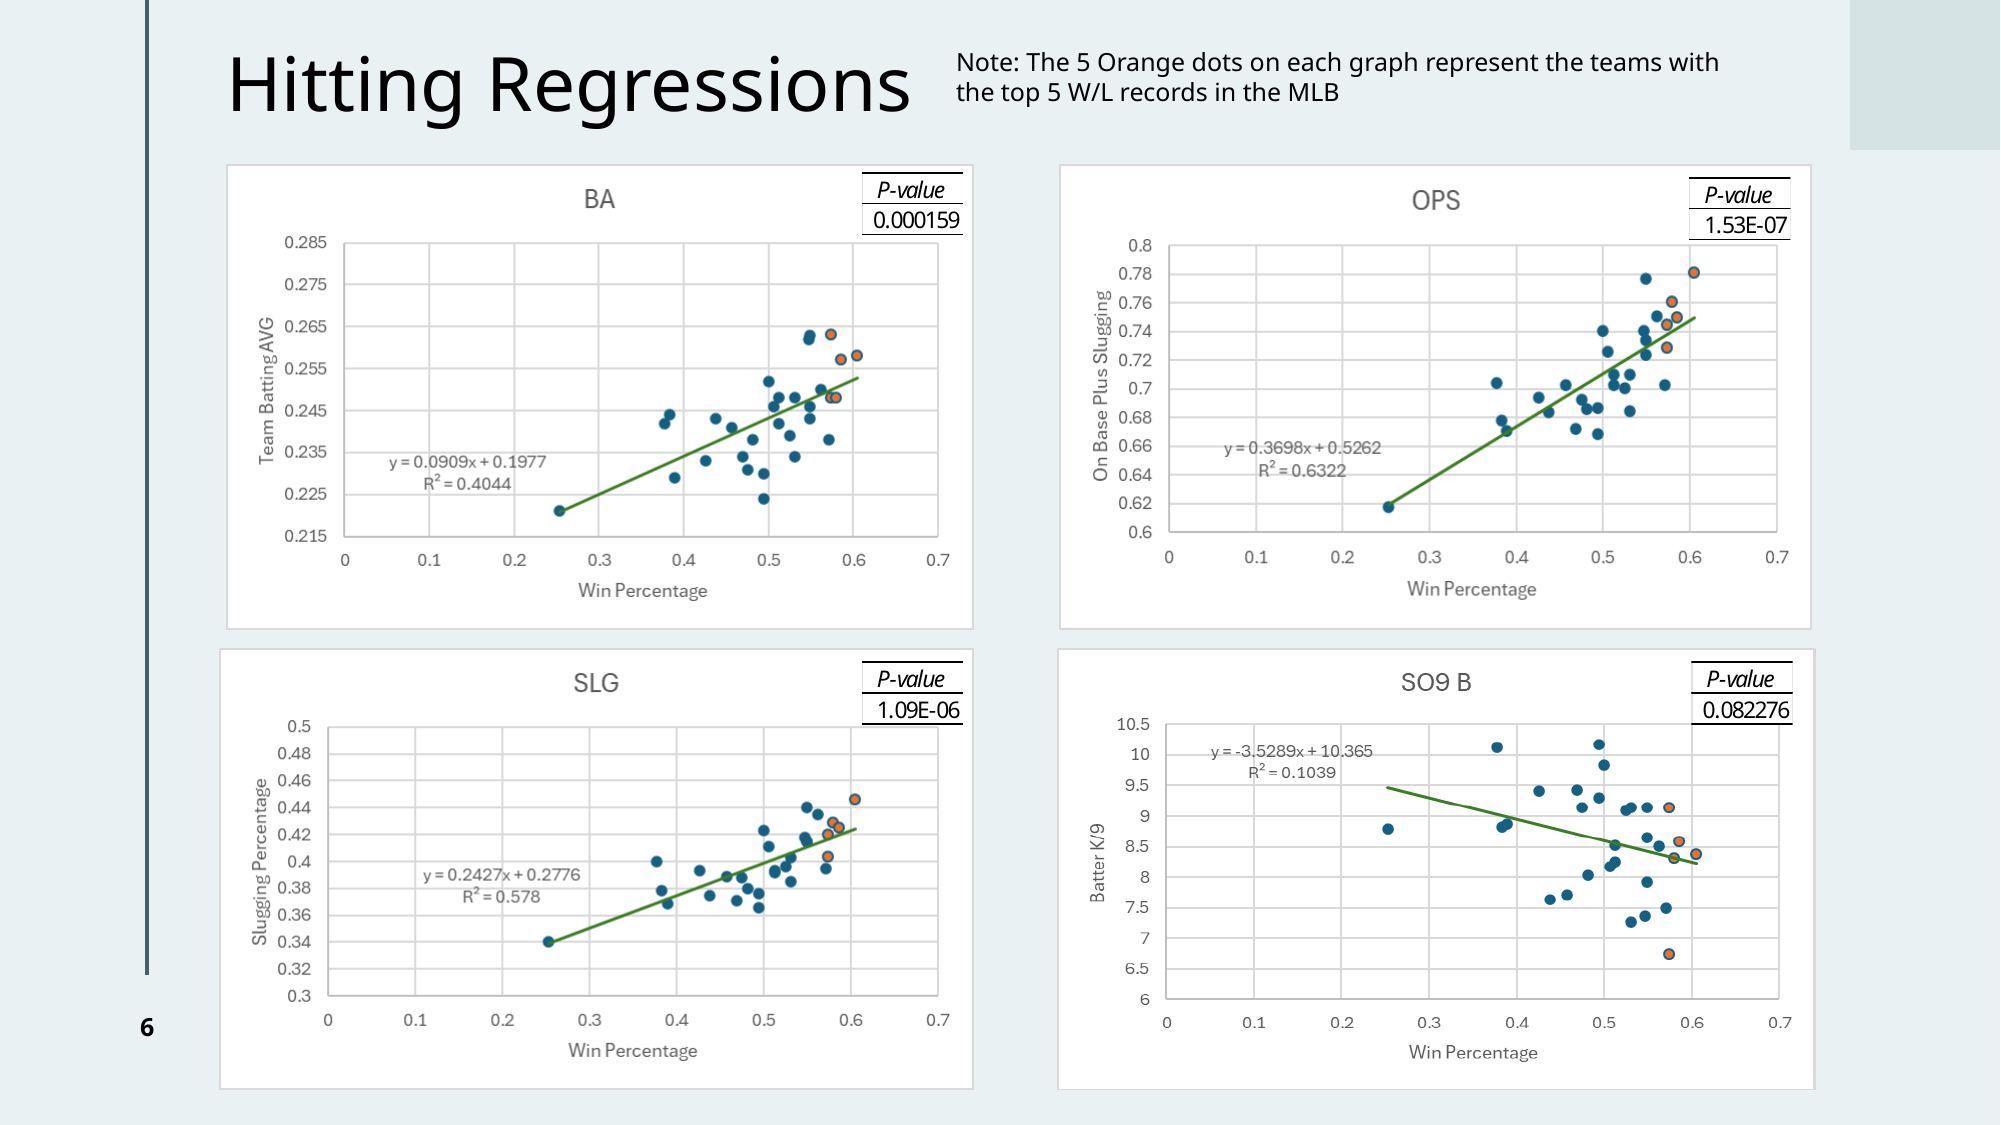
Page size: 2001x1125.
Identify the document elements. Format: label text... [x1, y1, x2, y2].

picture [1059, 164, 1812, 630]
picture [219, 648, 974, 1090]
title Hitting Regressions [226, 0, 1728, 205]
picture [861, 172, 965, 237]
slide_number 6 [67, 975, 219, 1082]
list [226, 164, 974, 630]
text_box Note: The 5 Orange dots on each graph represent the teams with the top 5 W/L records in the MLB [941, 38, 1751, 114]
picture [1057, 648, 1816, 1090]
